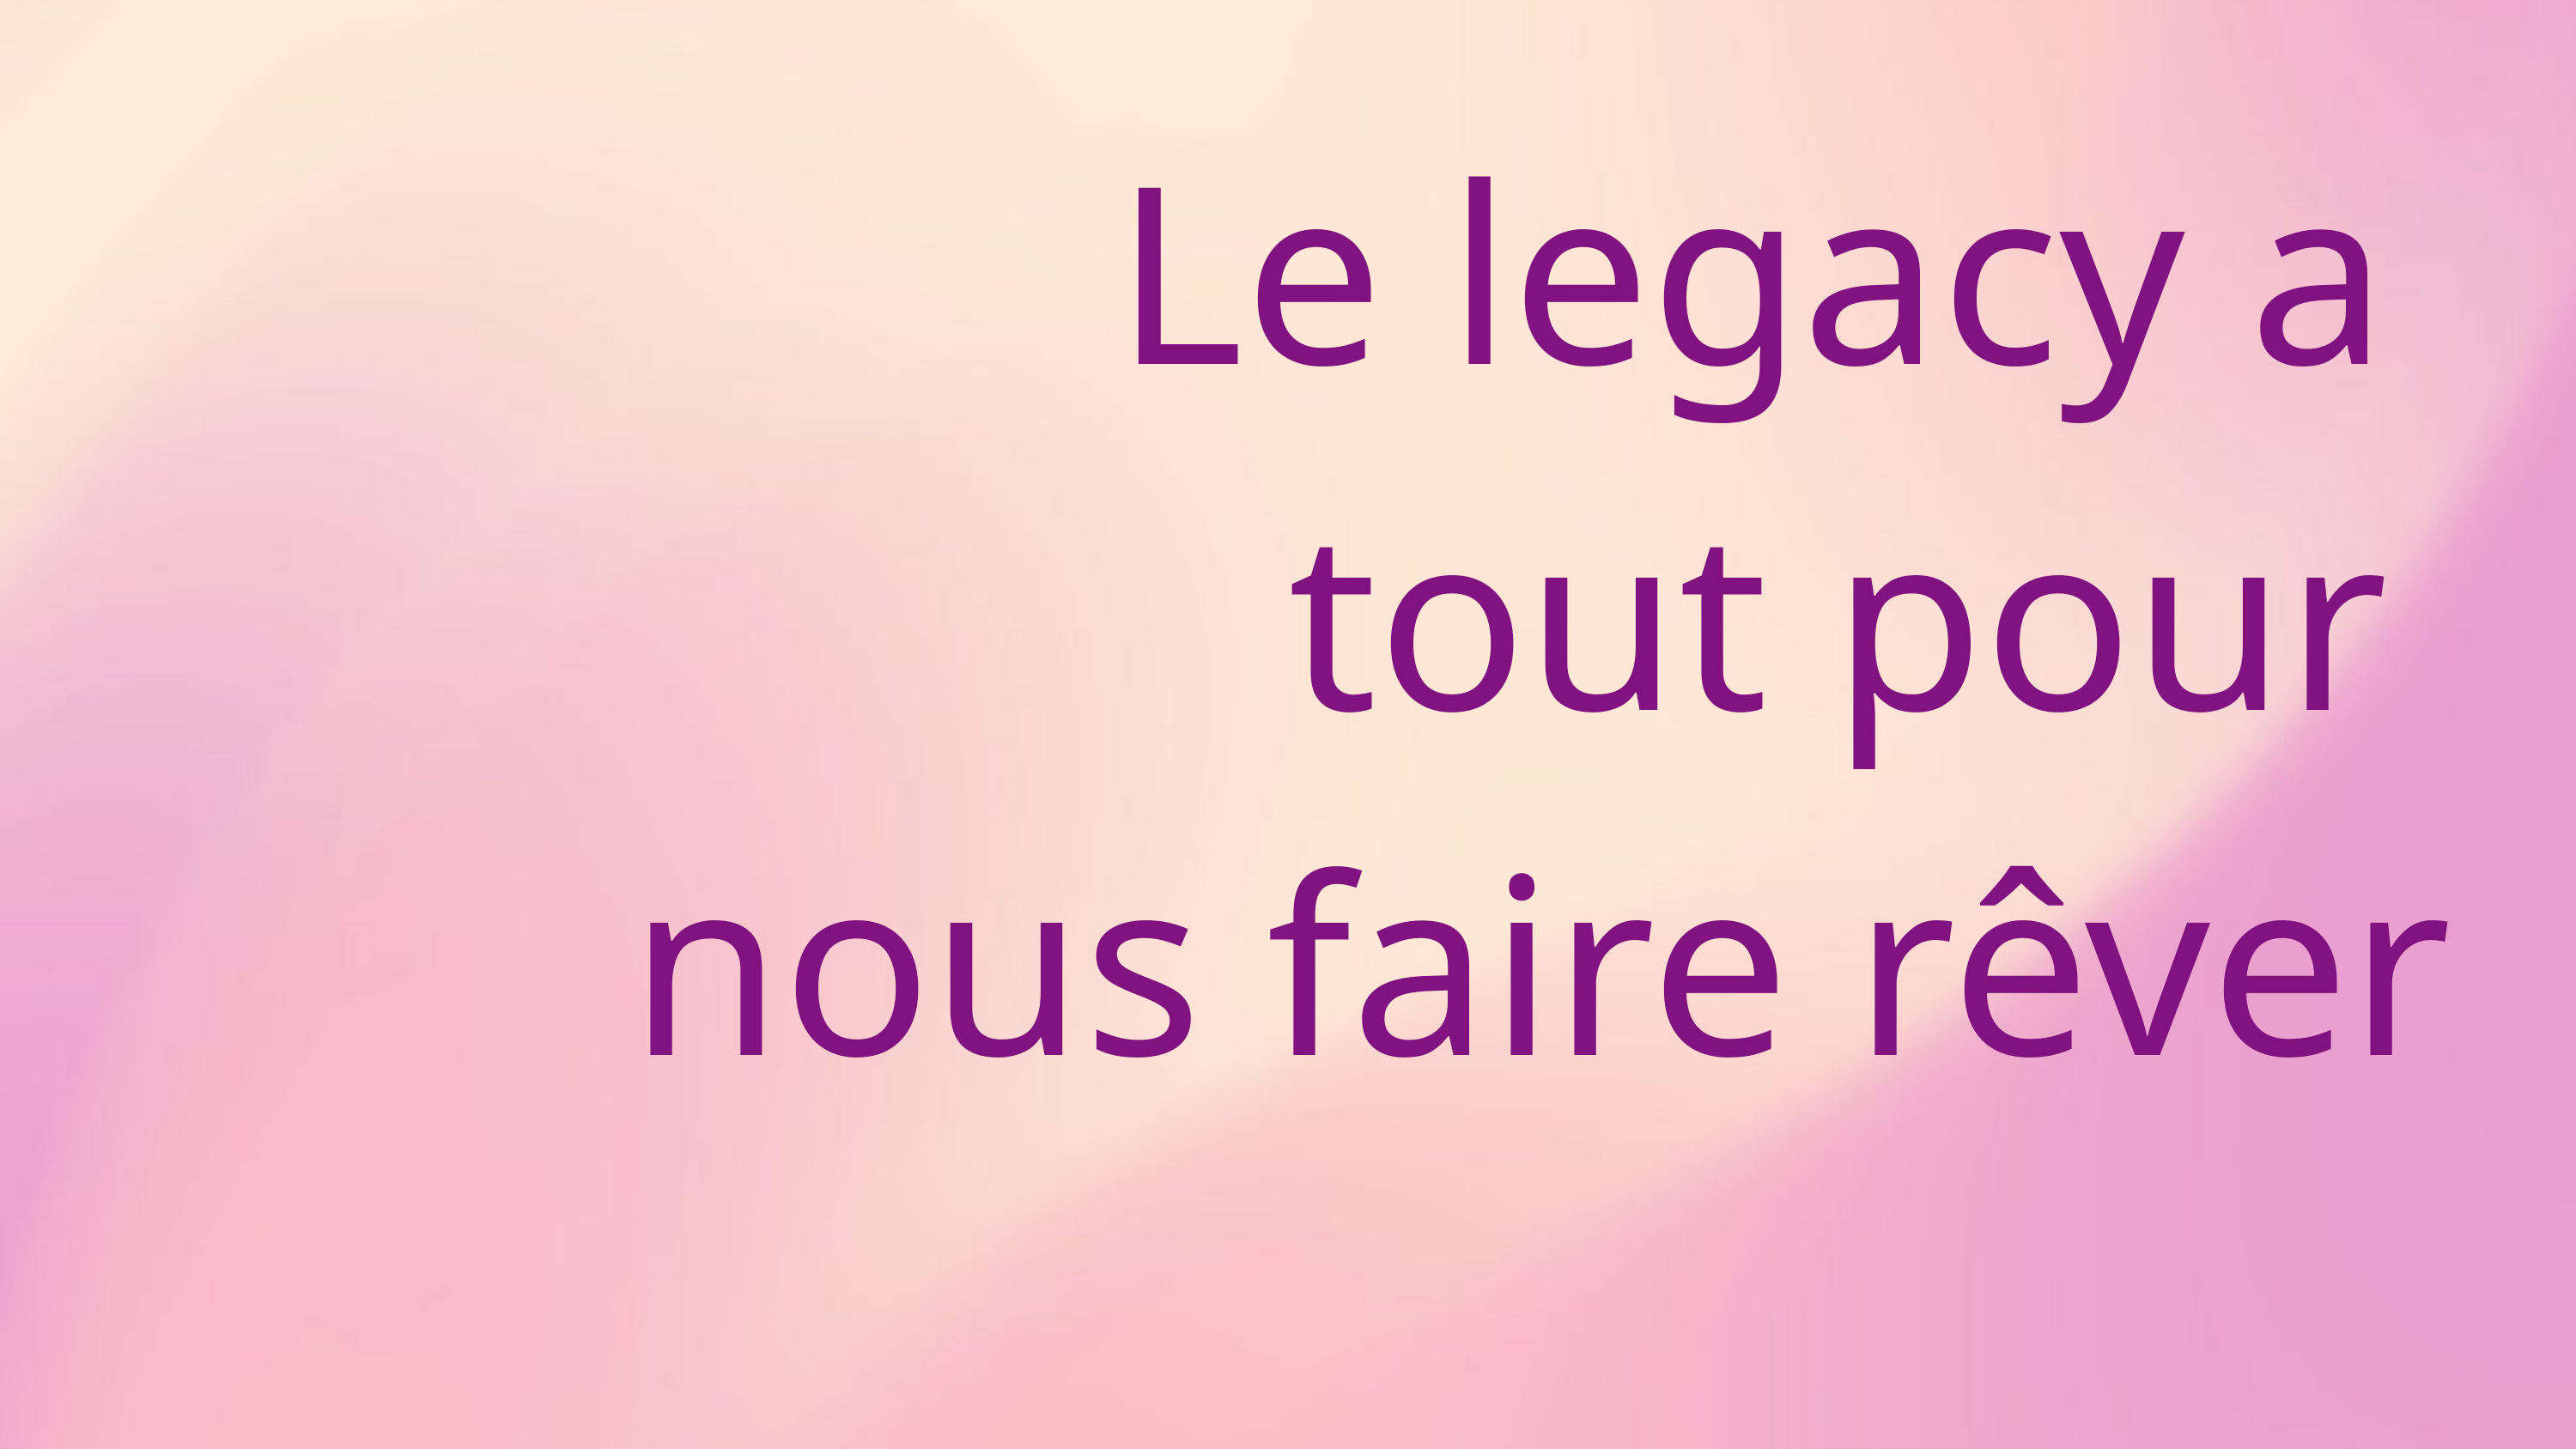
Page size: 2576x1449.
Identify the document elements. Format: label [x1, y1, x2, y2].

text_box [0, 0, 2576, 1449]
